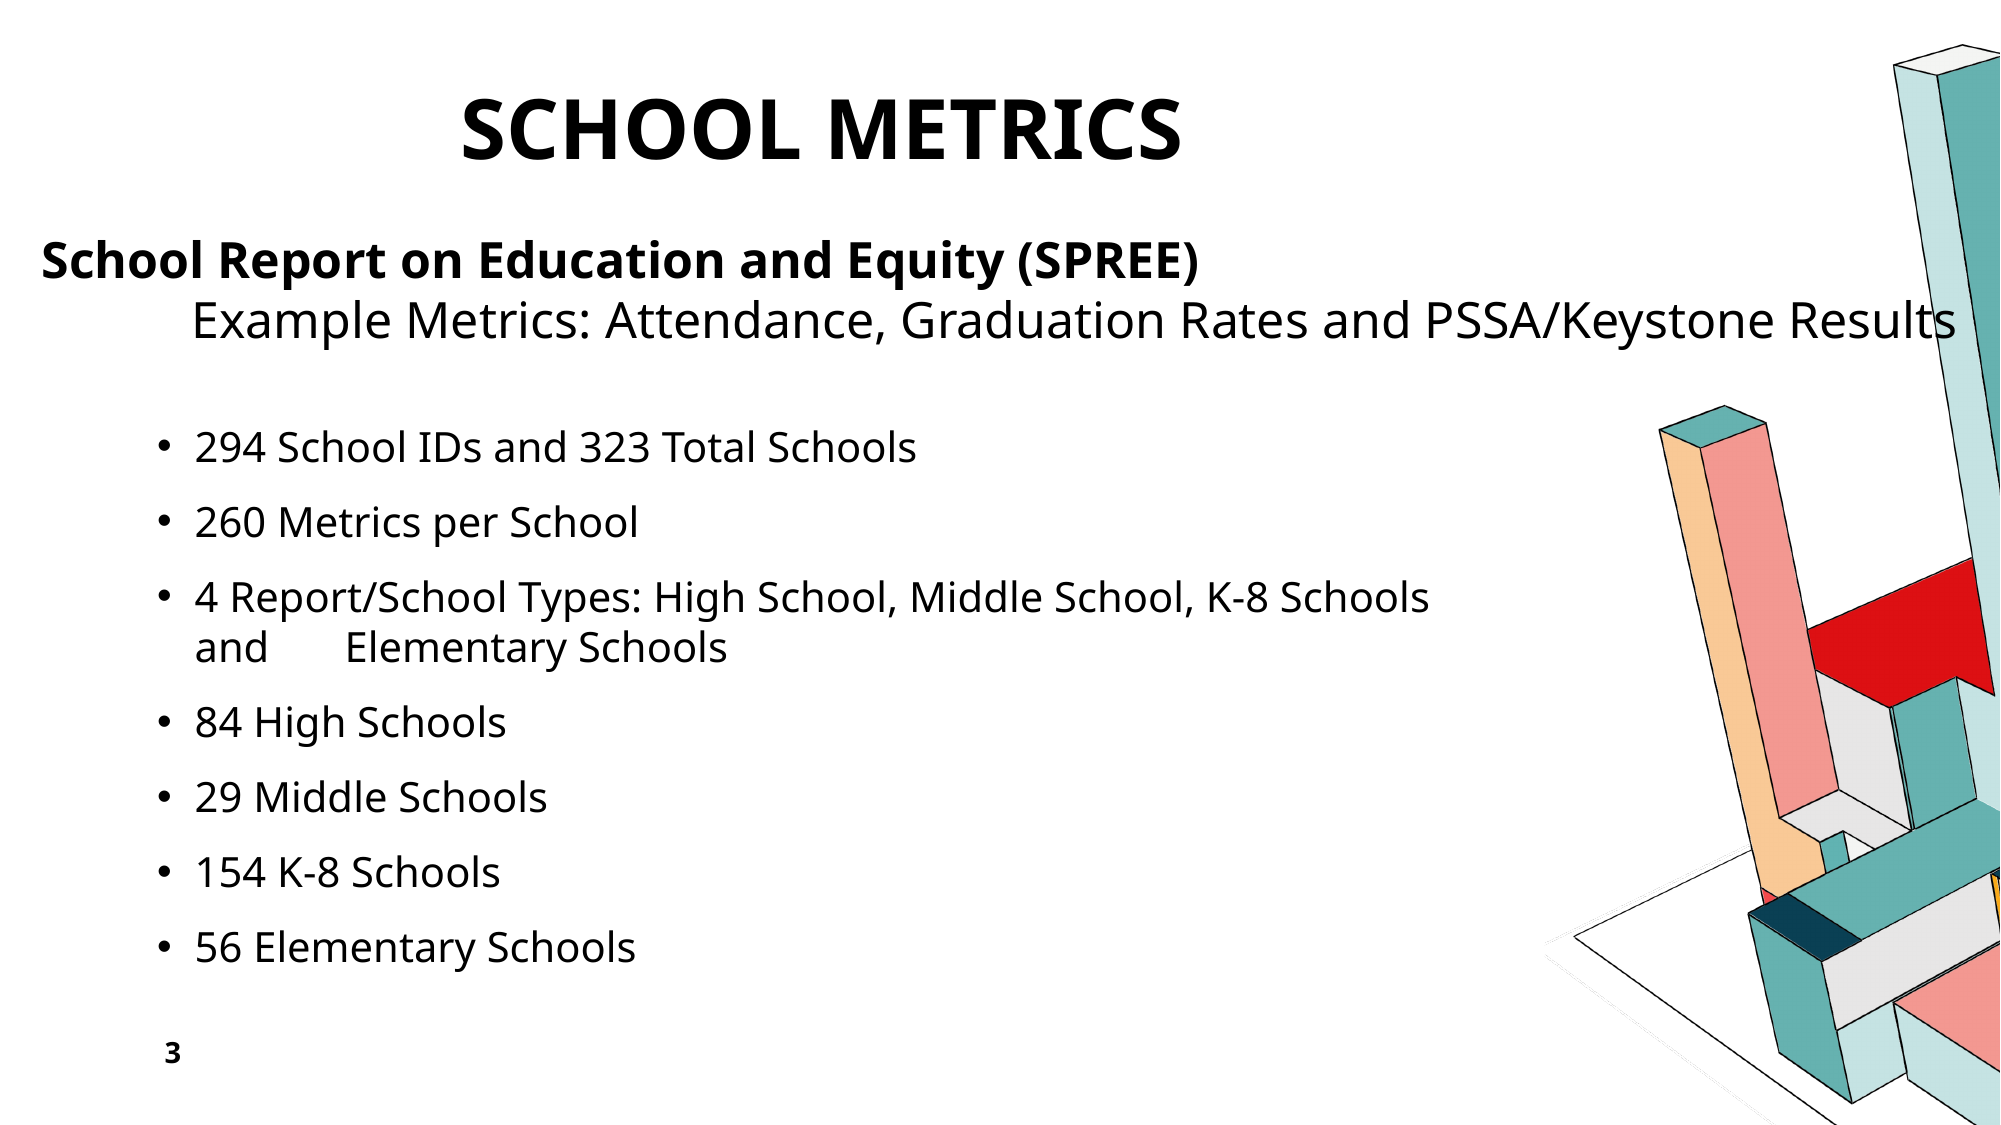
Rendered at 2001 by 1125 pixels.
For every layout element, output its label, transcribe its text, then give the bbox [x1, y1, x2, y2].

title School Metrics [142, 61, 1504, 186]
text_box School Report on Education and Equity (SPREE) Example Metrics: Attendance, Graduation Rates and PSSA/Keystone Results [26, 221, 1974, 356]
list 294 School IDs and 323 Total Schools 260 Metrics per School 4 Report/School Types: High School, Middle School, K-8 Schools and Elementary Schools 84 High Schools 29 Middle Schools 154 K-8 Schools 56 Elementary Schools [142, 413, 1508, 1012]
slide_number 3 [149, 1024, 588, 1085]
picture [1544, 43, 2000, 1125]
